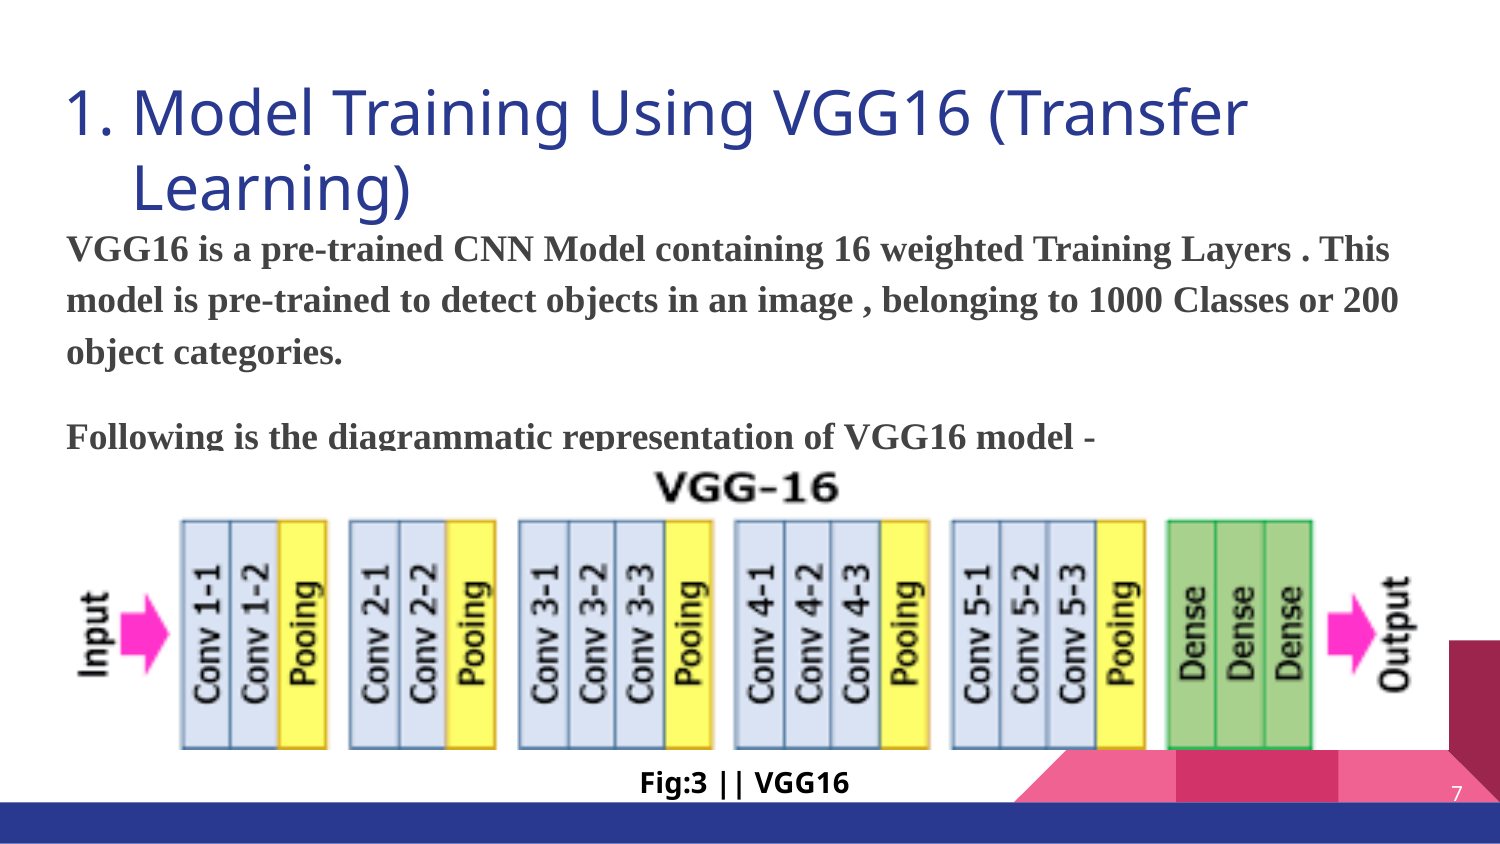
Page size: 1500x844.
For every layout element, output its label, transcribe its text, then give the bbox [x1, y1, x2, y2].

list VGG16 is a pre-trained CNN Model containing 16 weighted Training Layers . This model is pre-trained to detect objects in an image , belonging to 1000 Classes or 200 object categories. Following is the diagrammatic representation of VGG16 model - [51, 201, 1449, 450]
text_box Fig:3 || VGG16 [624, 757, 933, 816]
picture [50, 450, 1450, 750]
slide_number ‹#› [1387, 762, 1478, 828]
title Model Training Using VGG16 (Transfer Learning) [41, 58, 1440, 155]
